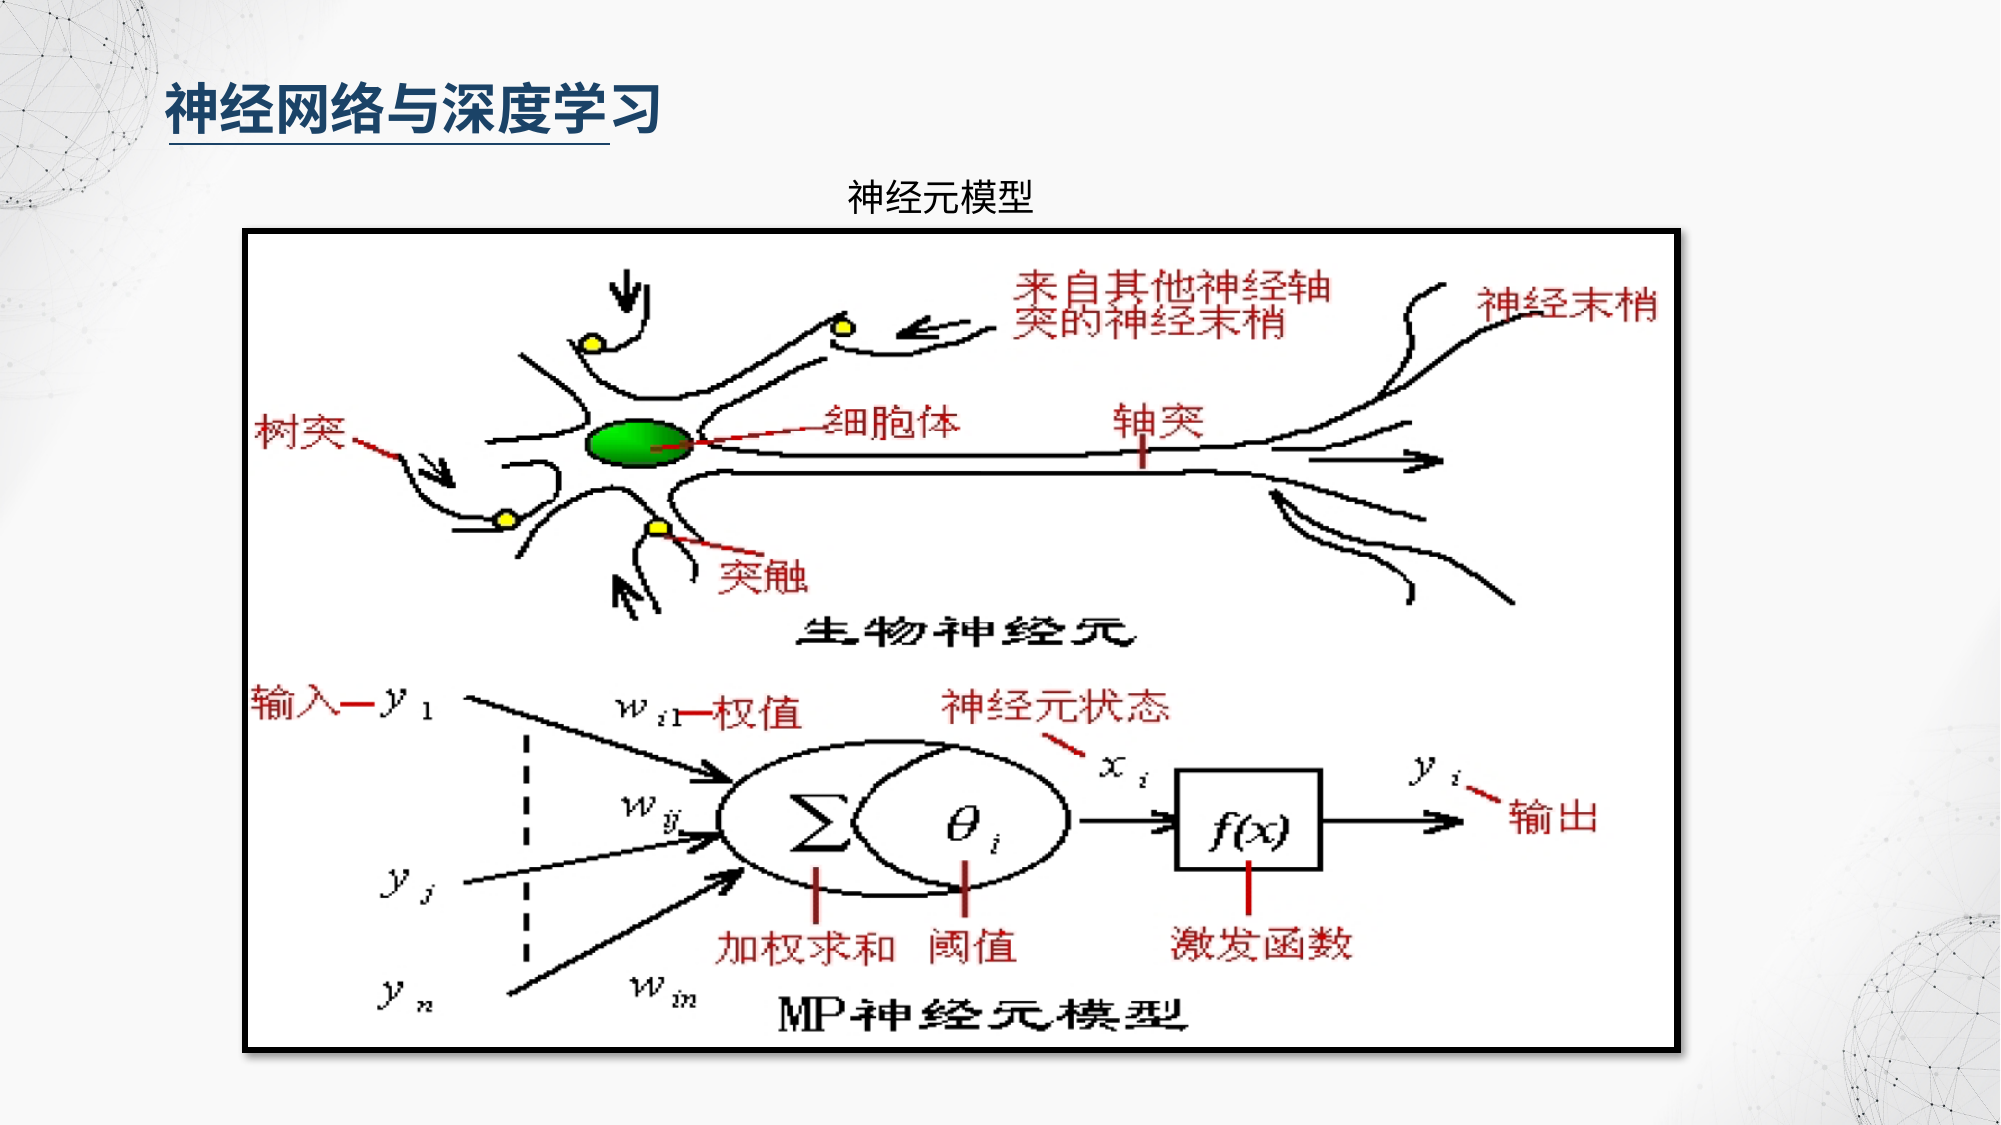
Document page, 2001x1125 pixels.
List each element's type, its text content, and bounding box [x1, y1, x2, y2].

text_box 神经元模型 [832, 166, 1051, 227]
picture [0, 0, 2001, 1125]
text_box 神经网络与深度学习 [149, 66, 689, 149]
